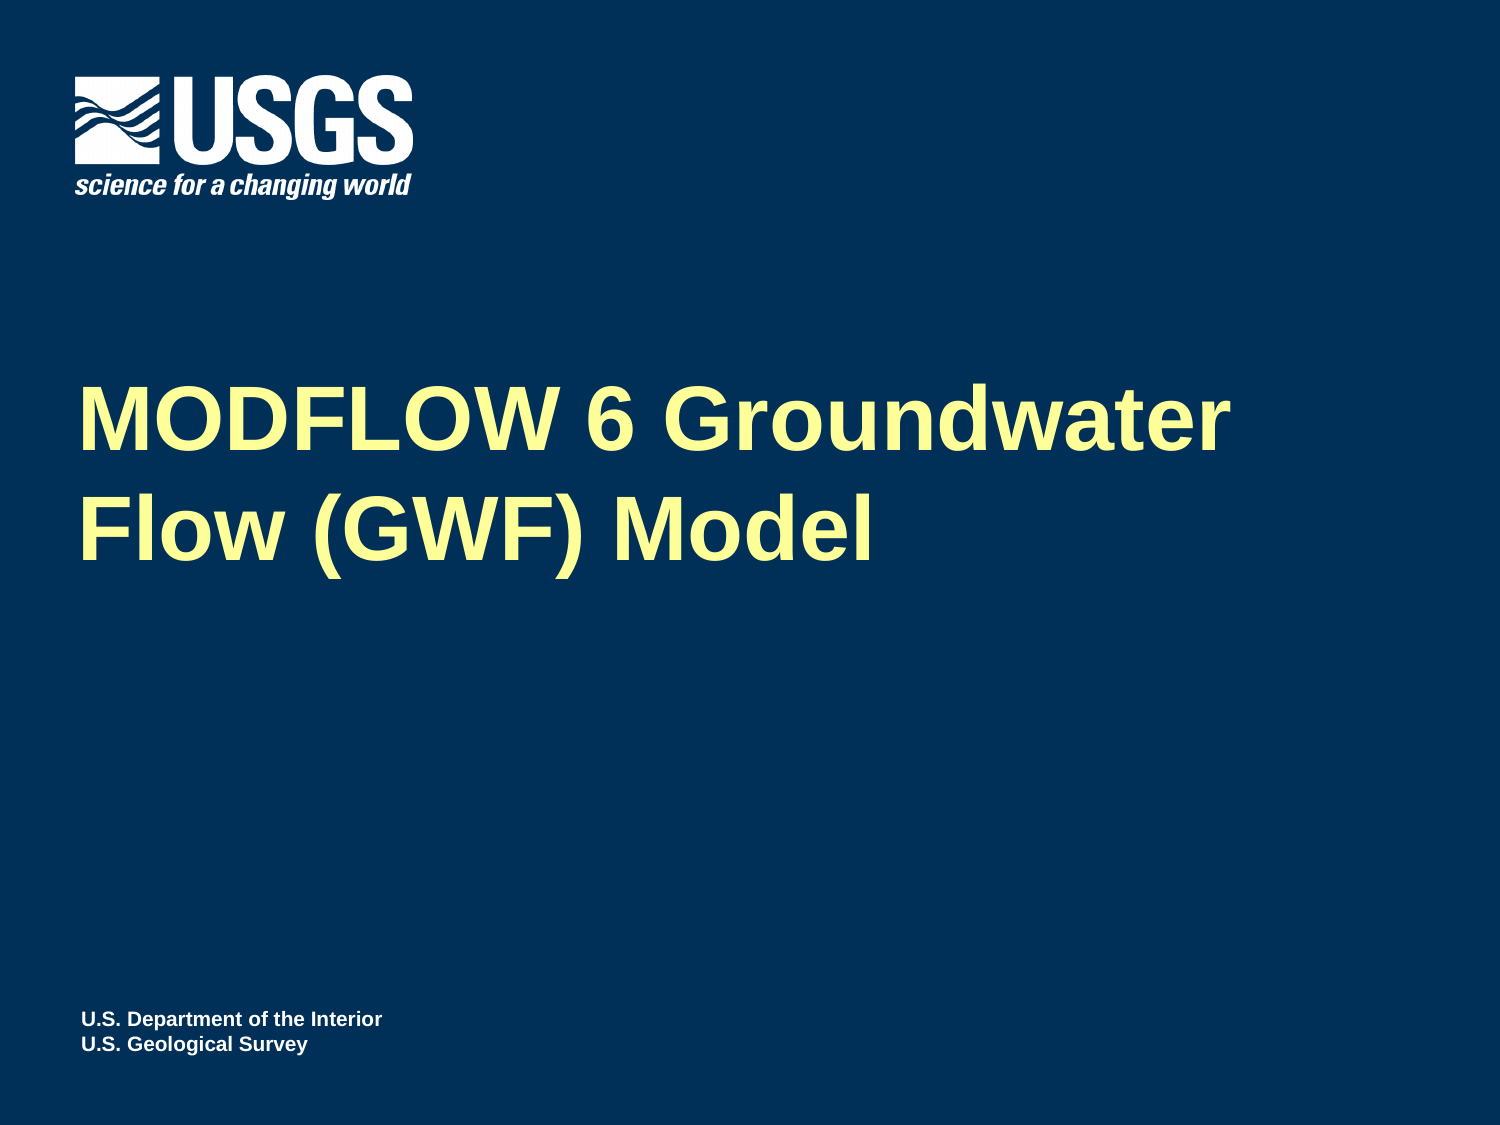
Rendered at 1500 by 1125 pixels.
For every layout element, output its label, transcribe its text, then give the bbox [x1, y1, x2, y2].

title MODFLOW 6 Groundwater Flow (GWF) Model [62, 375, 1425, 563]
